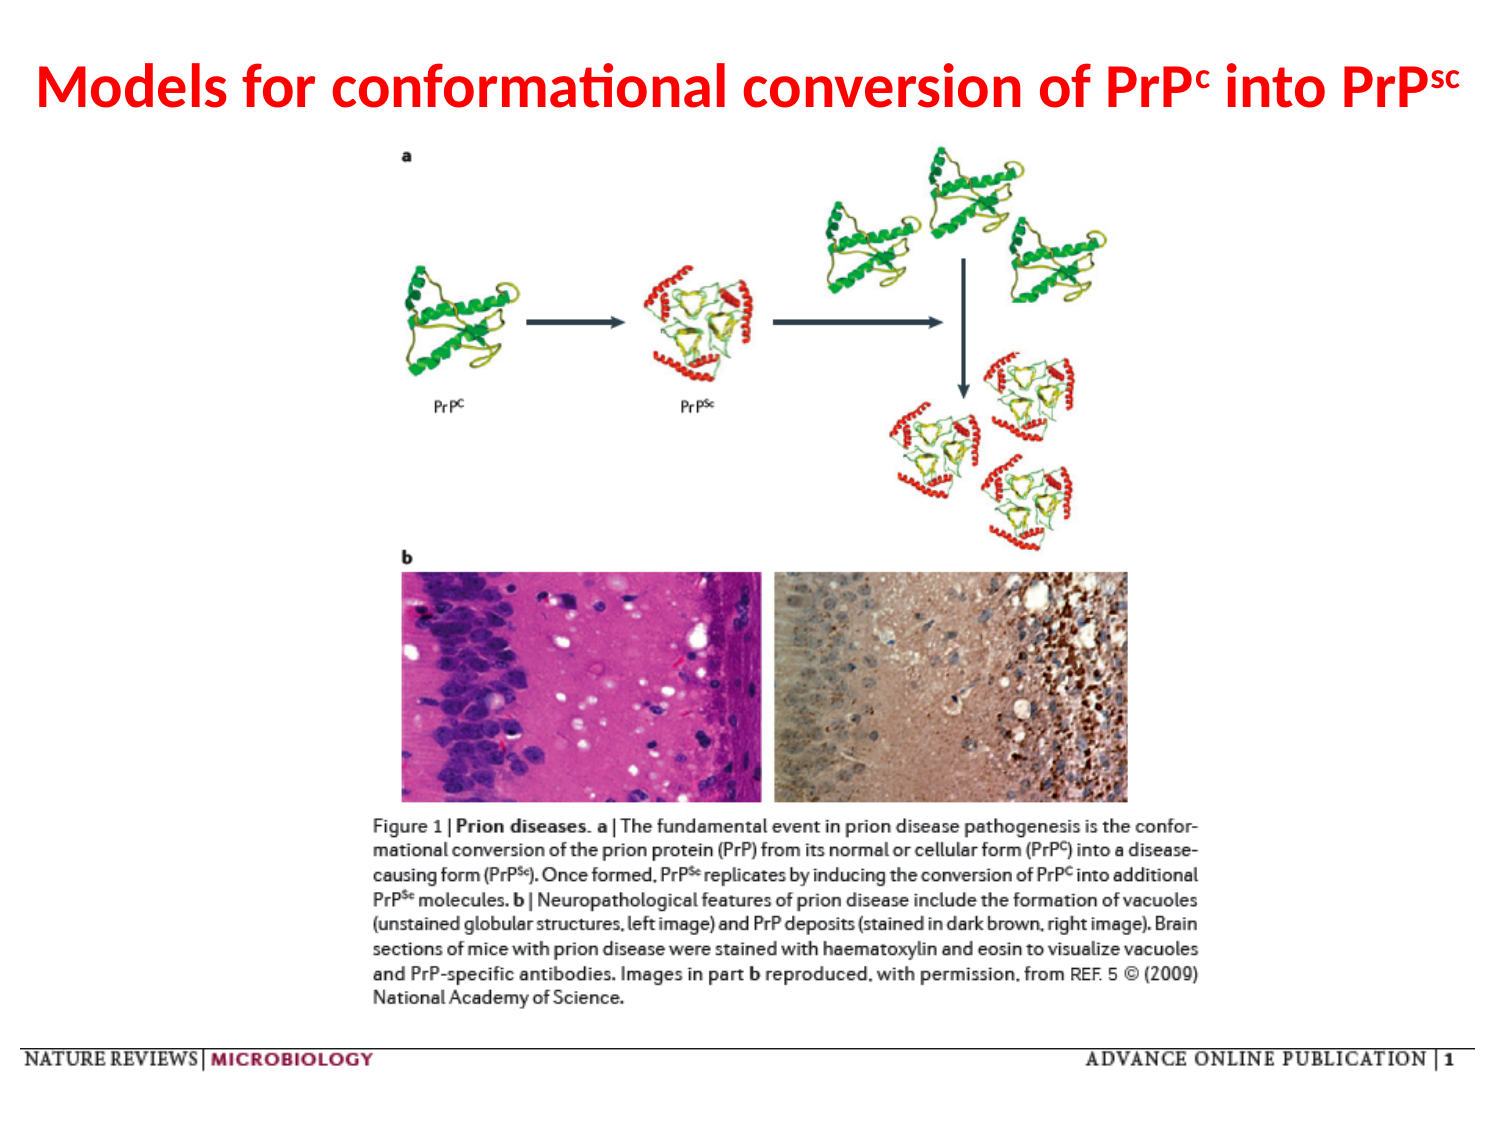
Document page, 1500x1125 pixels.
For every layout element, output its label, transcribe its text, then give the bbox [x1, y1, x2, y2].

text_box Models for conformational conversion of PrPc into PrPsc [20, 37, 1476, 128]
picture [20, 1047, 1475, 1076]
picture [362, 124, 1208, 1012]
